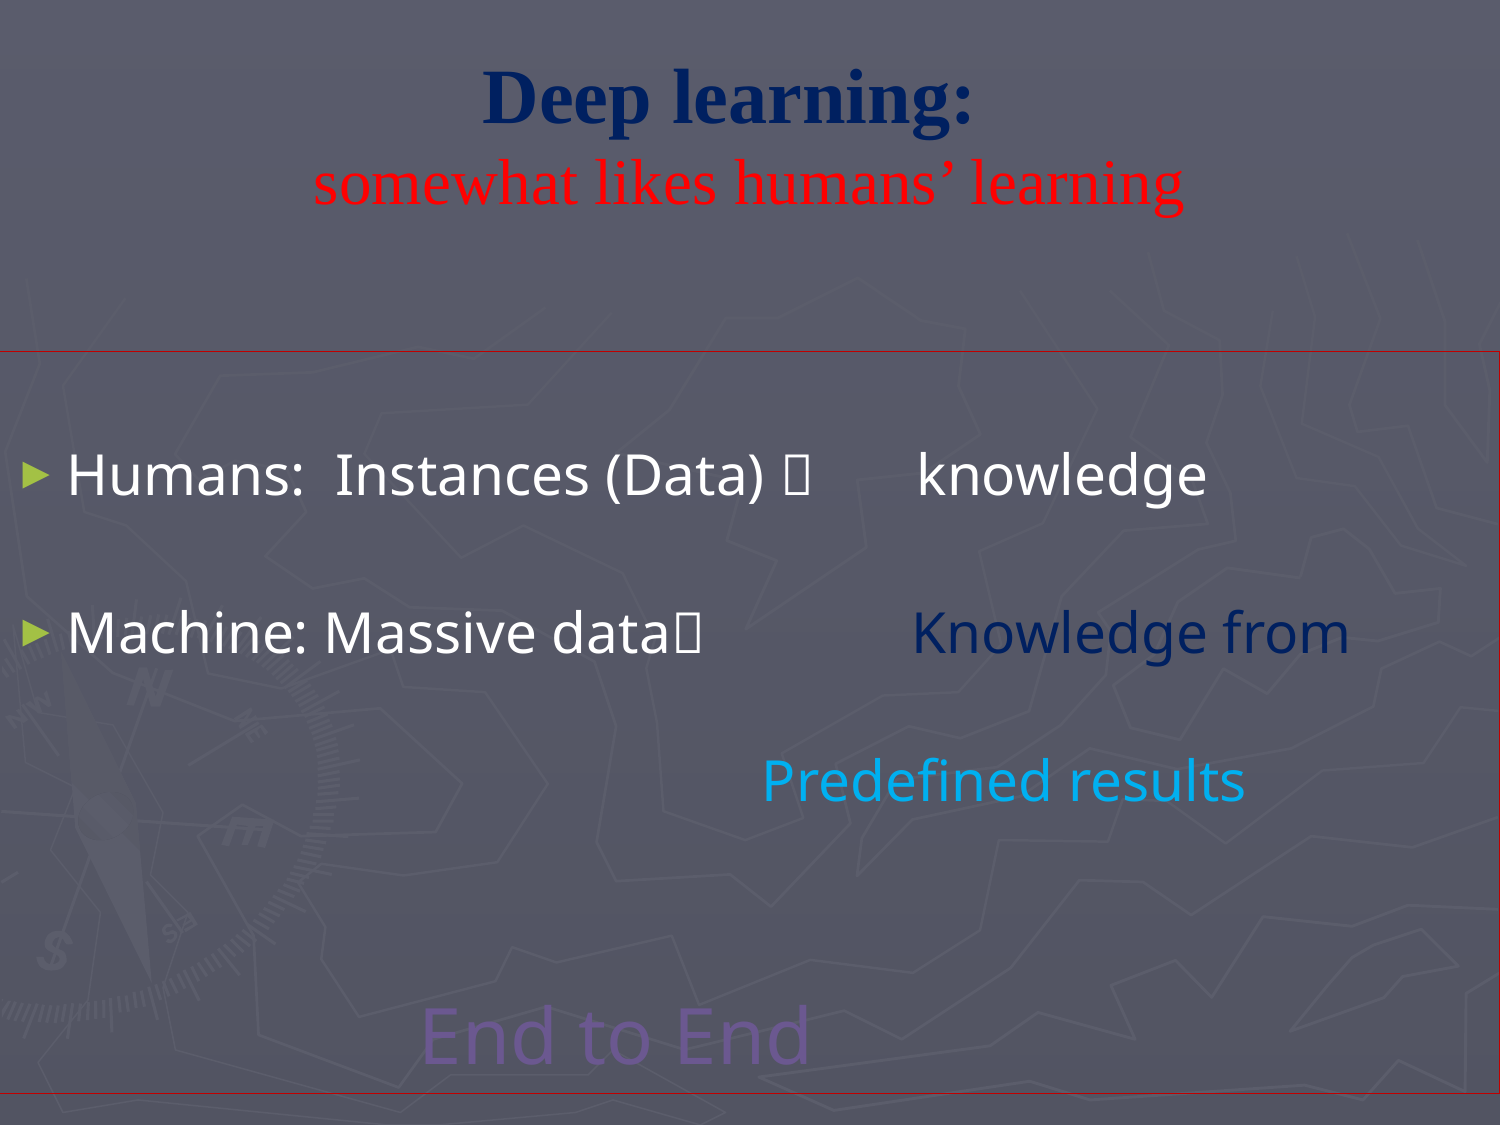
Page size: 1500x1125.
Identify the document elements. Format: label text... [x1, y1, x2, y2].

list Humans: Instances (Data)  knowledge Machine: Massive data Knowledge from Predefined results End to End [0, 351, 1500, 1094]
title Deep learning: somewhat likes humans’ learning [49, 37, 1451, 225]
